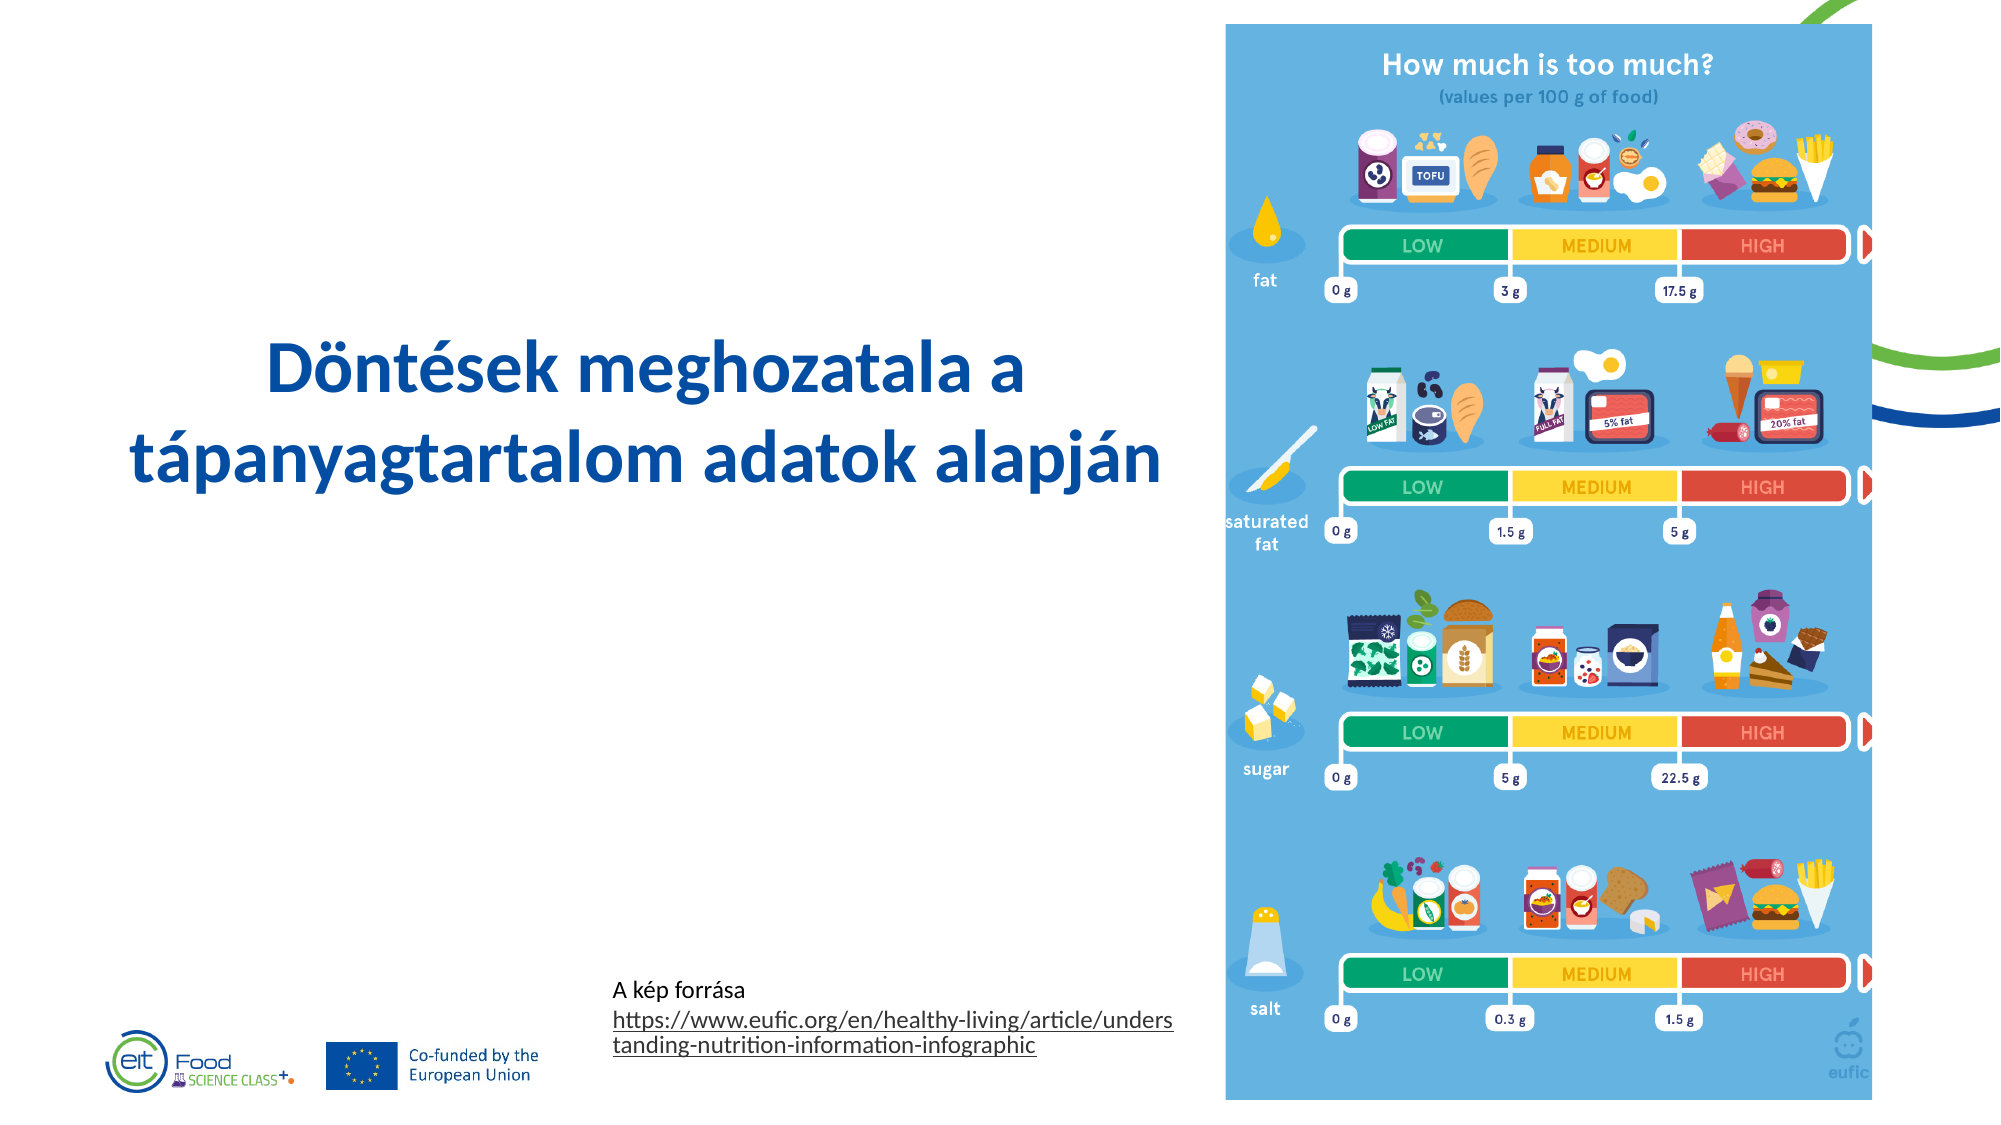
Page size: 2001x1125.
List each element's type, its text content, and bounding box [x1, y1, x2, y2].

picture [1225, 0, 2000, 1101]
text_box A kép forrása https://www.eufic.org/en/healthy-living/article/understanding-nutrition-information-infographic [597, 959, 1193, 1079]
picture [326, 1042, 538, 1090]
picture [105, 1030, 294, 1093]
list Döntések meghozatala a tápanyagtartalom adatok alapján [68, 309, 1220, 520]
